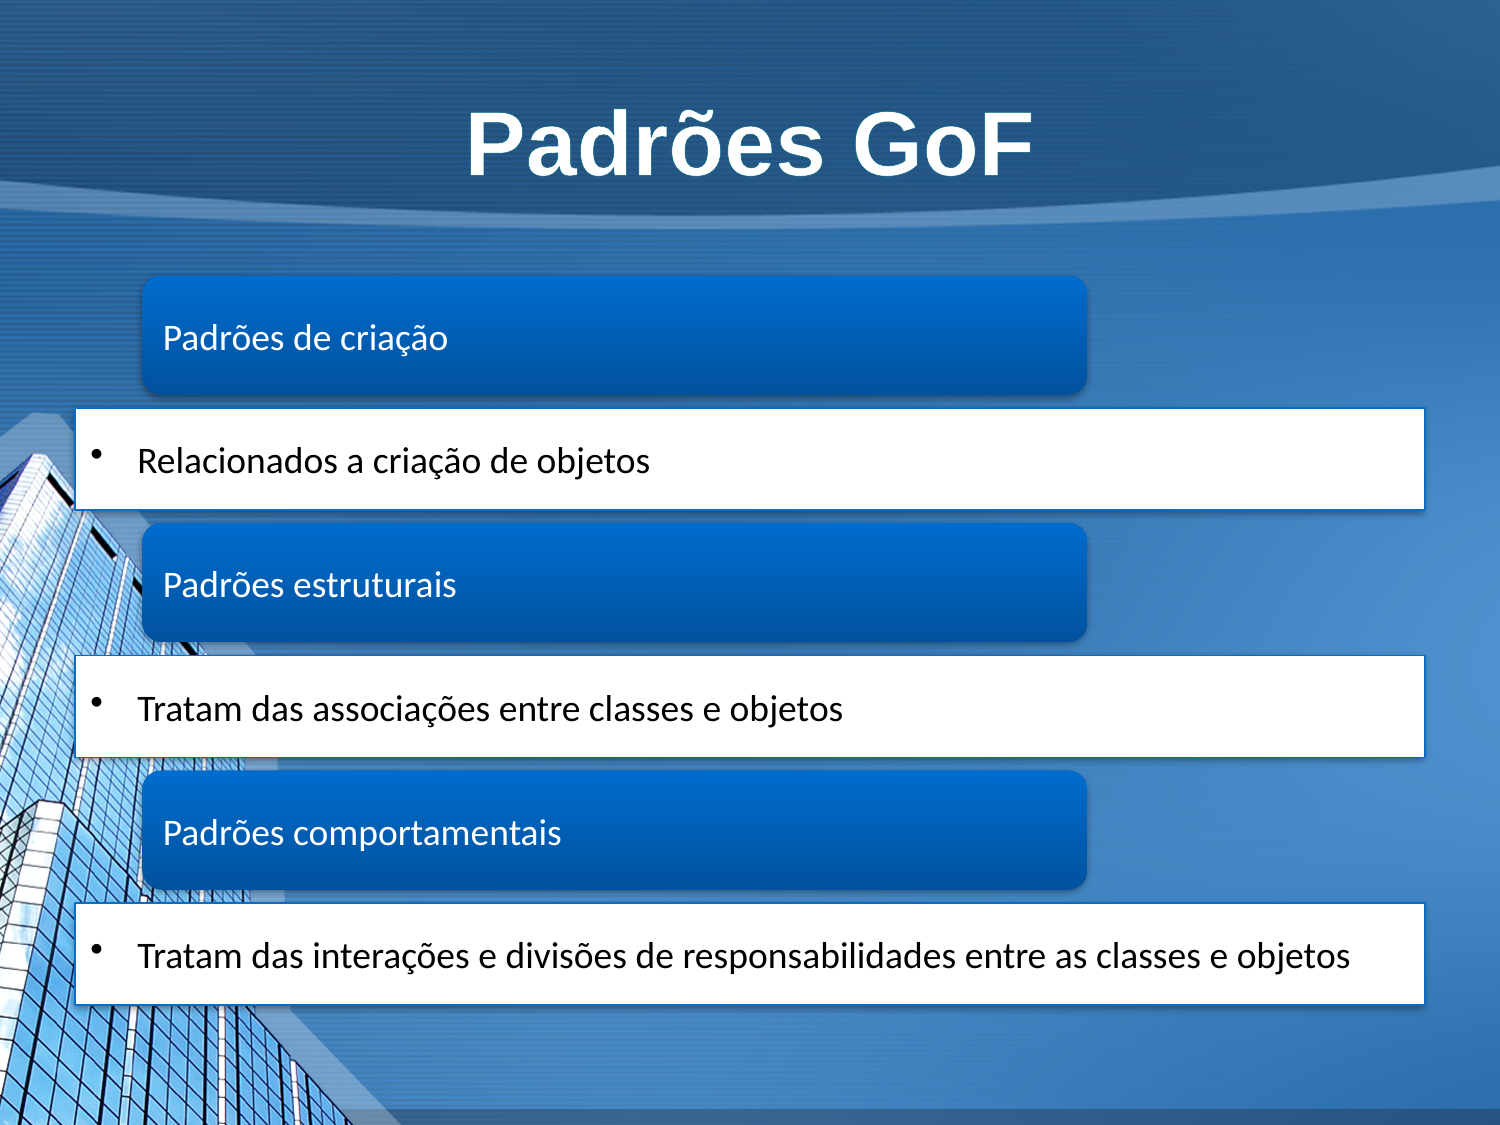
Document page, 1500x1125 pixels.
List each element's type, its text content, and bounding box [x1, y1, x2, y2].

picture [0, 0, 1500, 1125]
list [74, 262, 1426, 1006]
title Padrões GoF [75, 45, 1425, 233]
